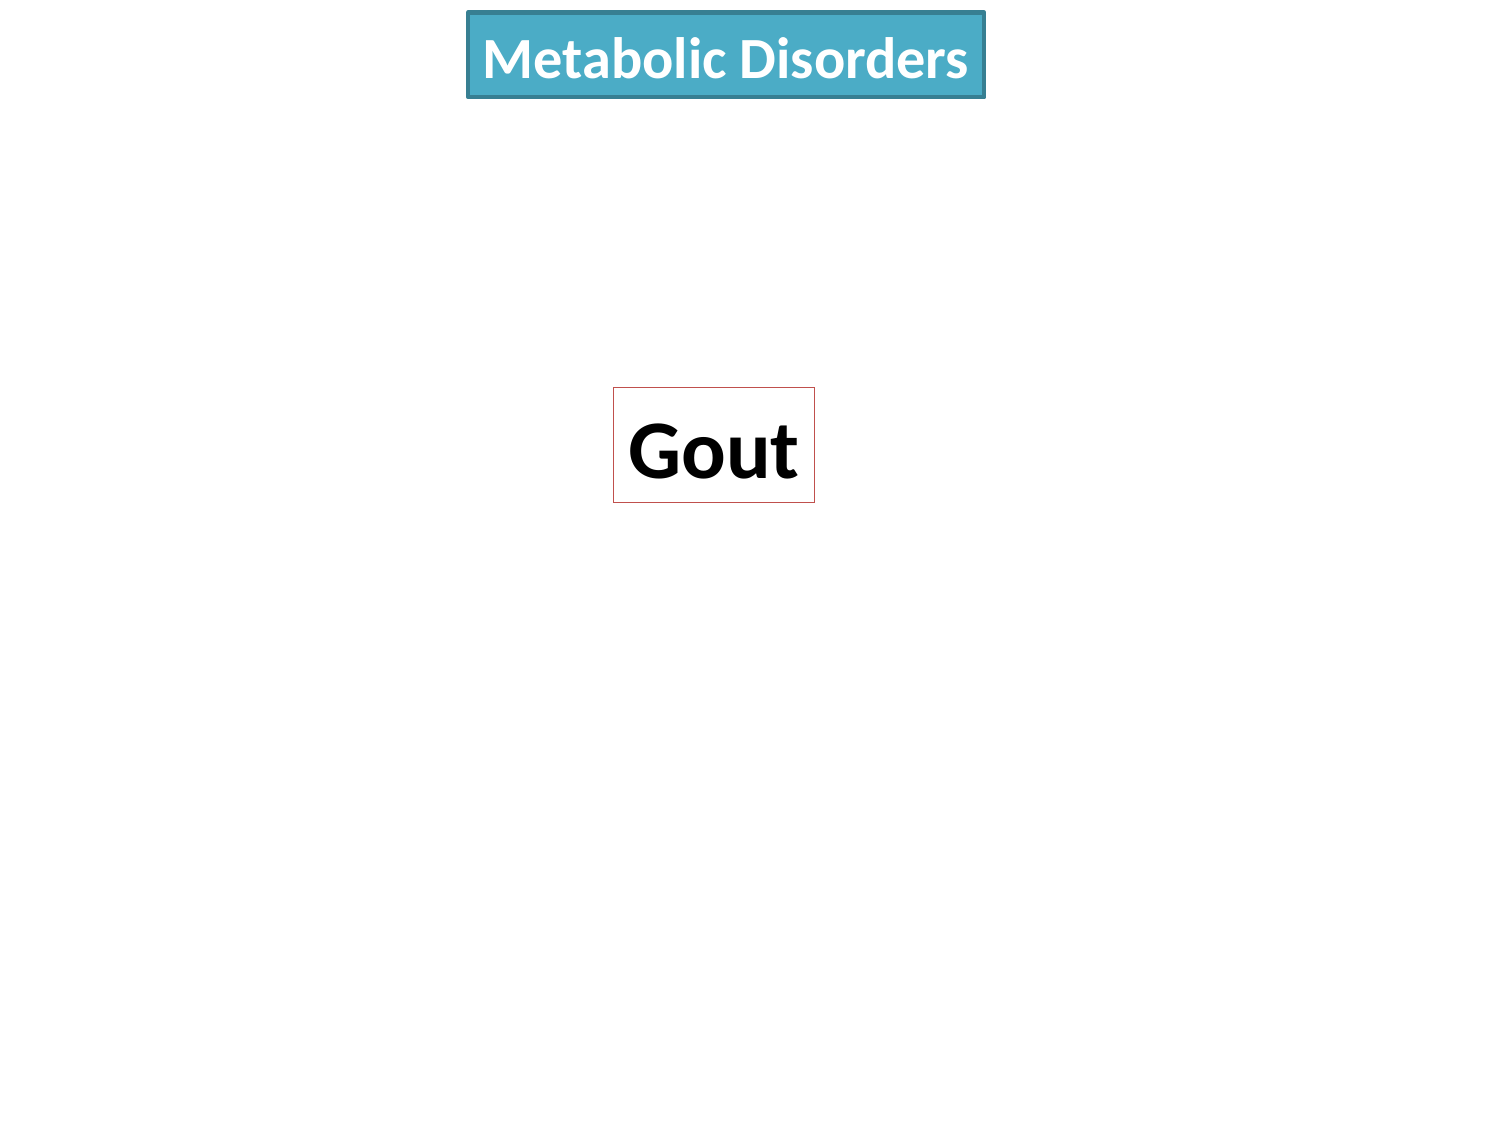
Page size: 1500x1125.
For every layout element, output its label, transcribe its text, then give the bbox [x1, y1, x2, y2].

text_box Gout [613, 387, 815, 503]
text_box Metabolic Disorders [466, 10, 986, 99]
